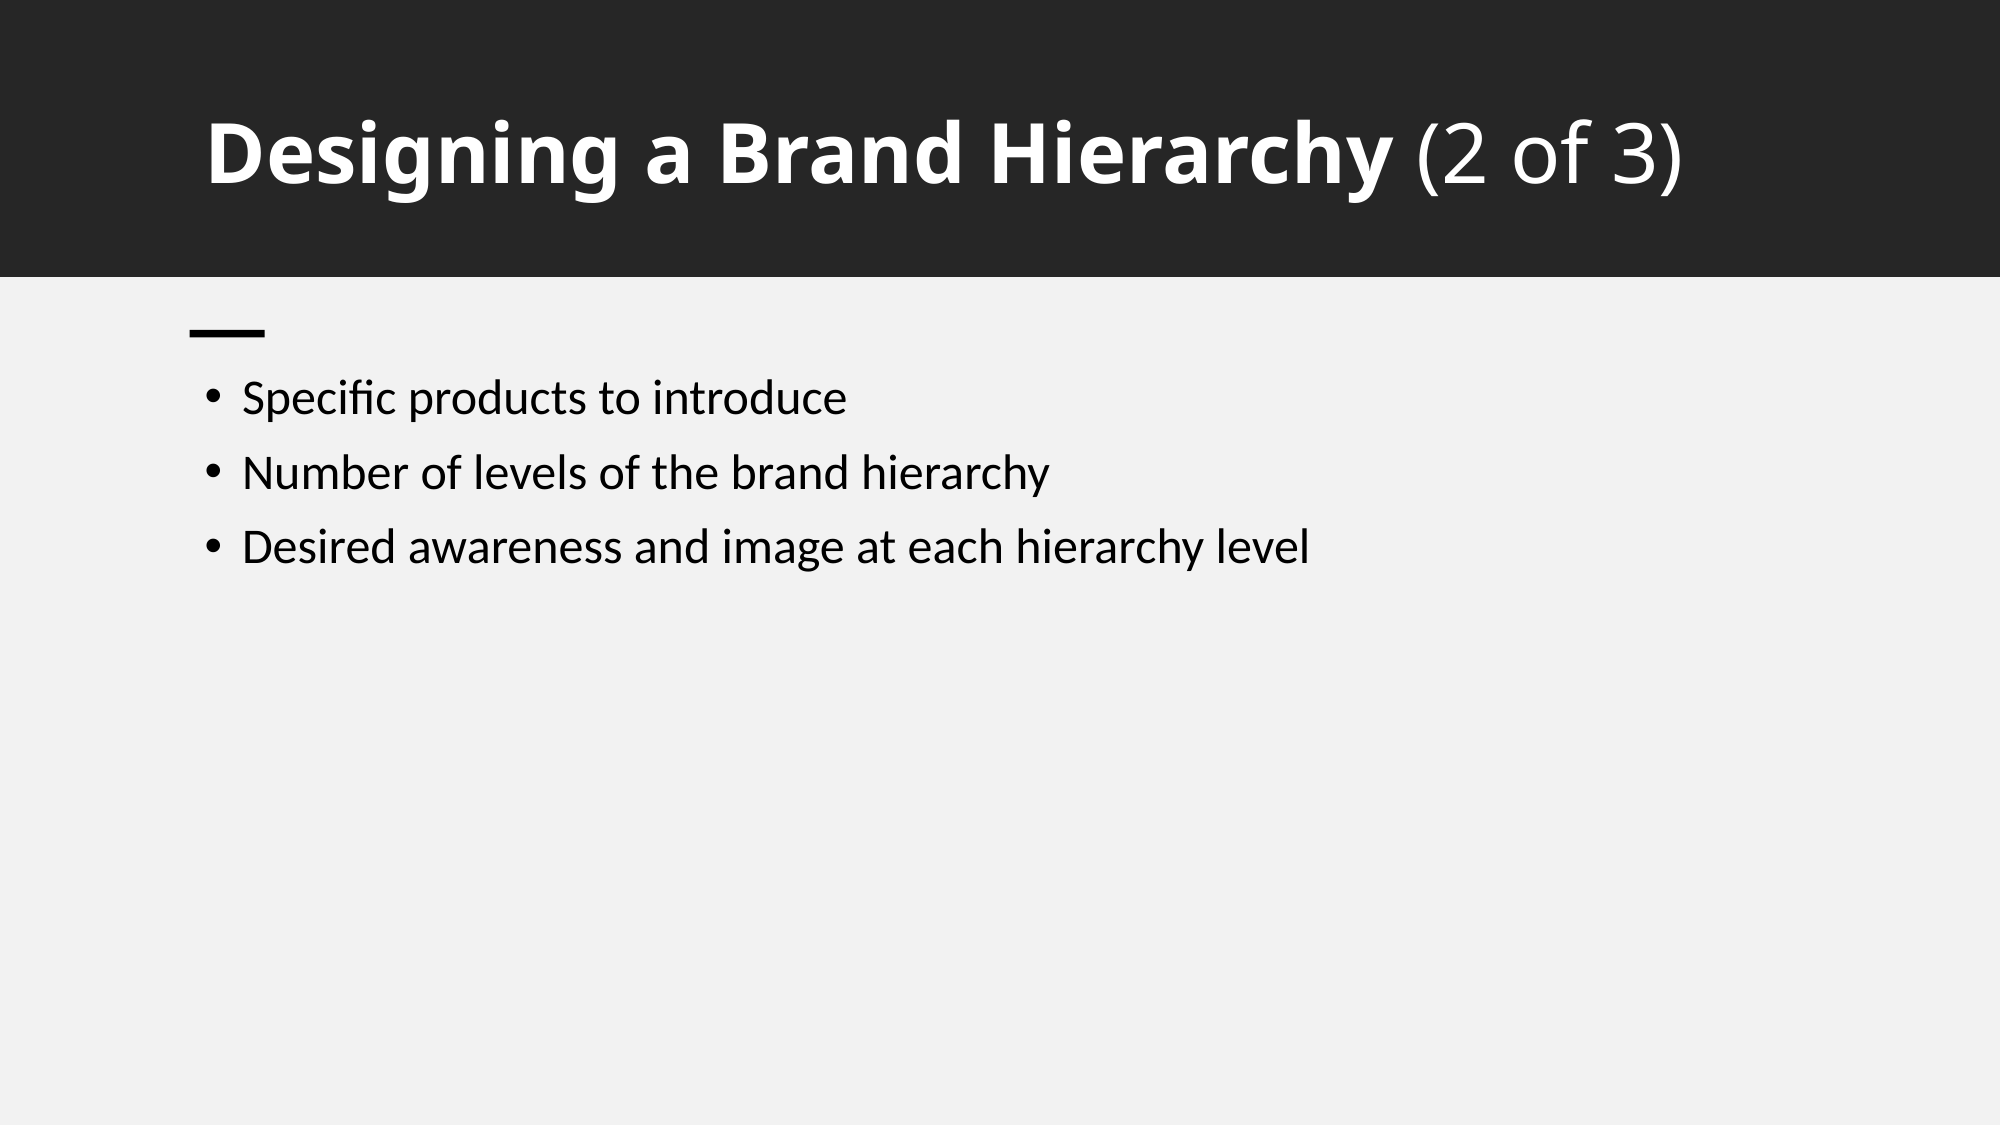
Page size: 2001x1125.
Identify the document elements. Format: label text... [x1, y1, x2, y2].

title Designing a Brand Hierarchy (2 of 3) [189, 104, 1812, 253]
list Specific products to introduce Number of levels of the brand hierarchy Desired awareness and image at each hierarchy level [189, 363, 1811, 1014]
text_box [189, 329, 266, 338]
text_box [0, 276, 2000, 1125]
text_box [0, 0, 2000, 276]
